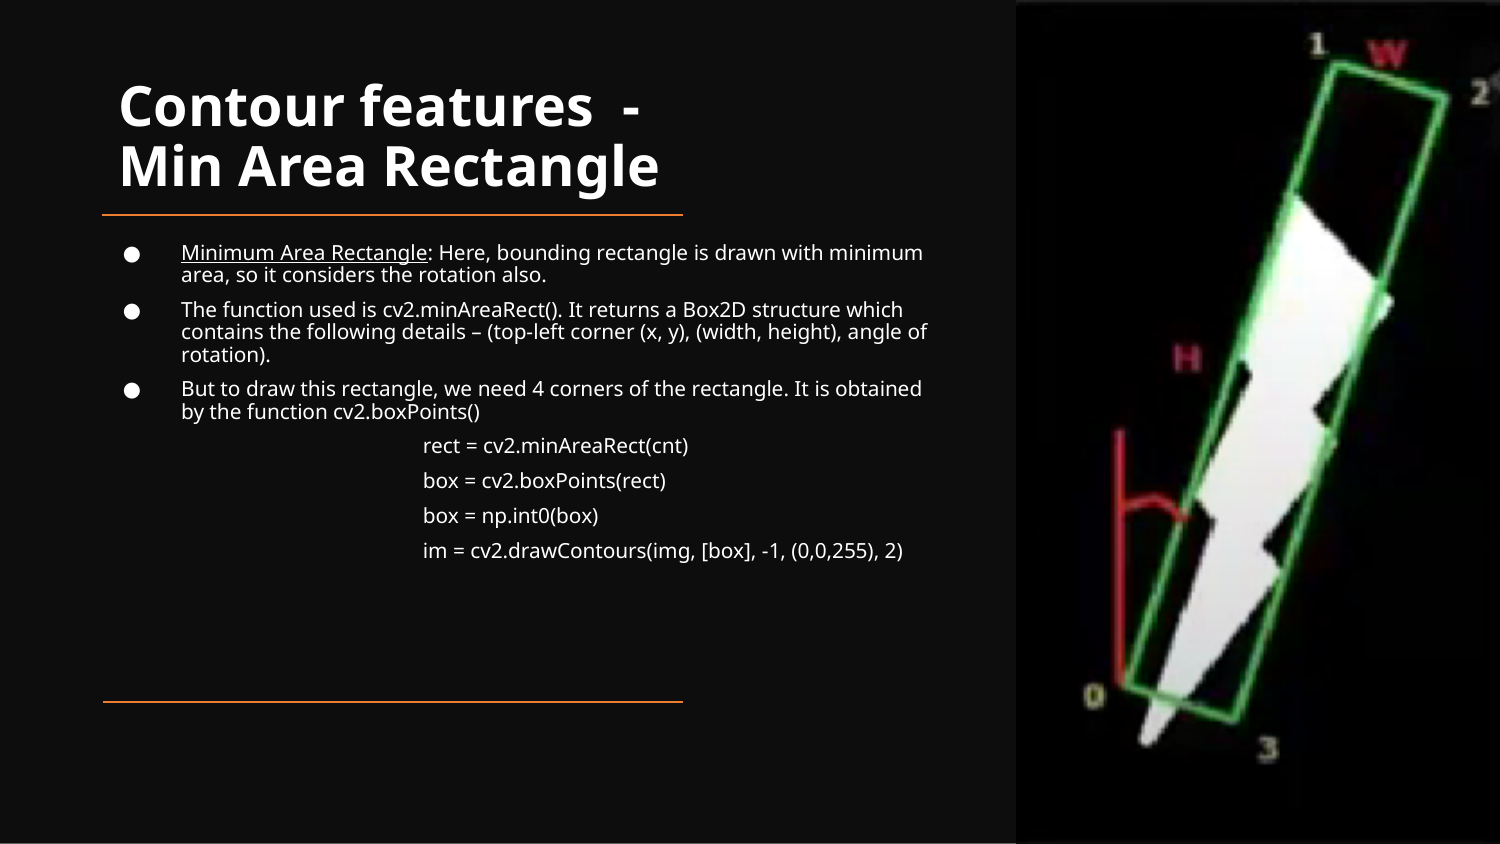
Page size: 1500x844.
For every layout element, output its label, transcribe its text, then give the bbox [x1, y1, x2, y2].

title Contour features - Min Area Rectangle [103, 55, 683, 206]
text_box [0, 0, 1016, 844]
list Minimum Area Rectangle: Here, bounding rectangle is drawn with minimum area, so it considers the rotation also. The function used is cv2.minAreaRect(). It returns a Box2D structure which contains the following details – (top-left corner (x, y), (width, height), angle of rotation). But to draw this rectangle, we need 4 corners of the rectangle. It is obtained by the function cv2.boxPoints() rect = cv2.minAreaRect(cnt) box = cv2.boxPoints(rect) box = np.int0(box) im = cv2.drawContours(img, [box], -1, (0,0,255), 2) [91, 234, 974, 684]
picture [1016, 0, 1500, 844]
